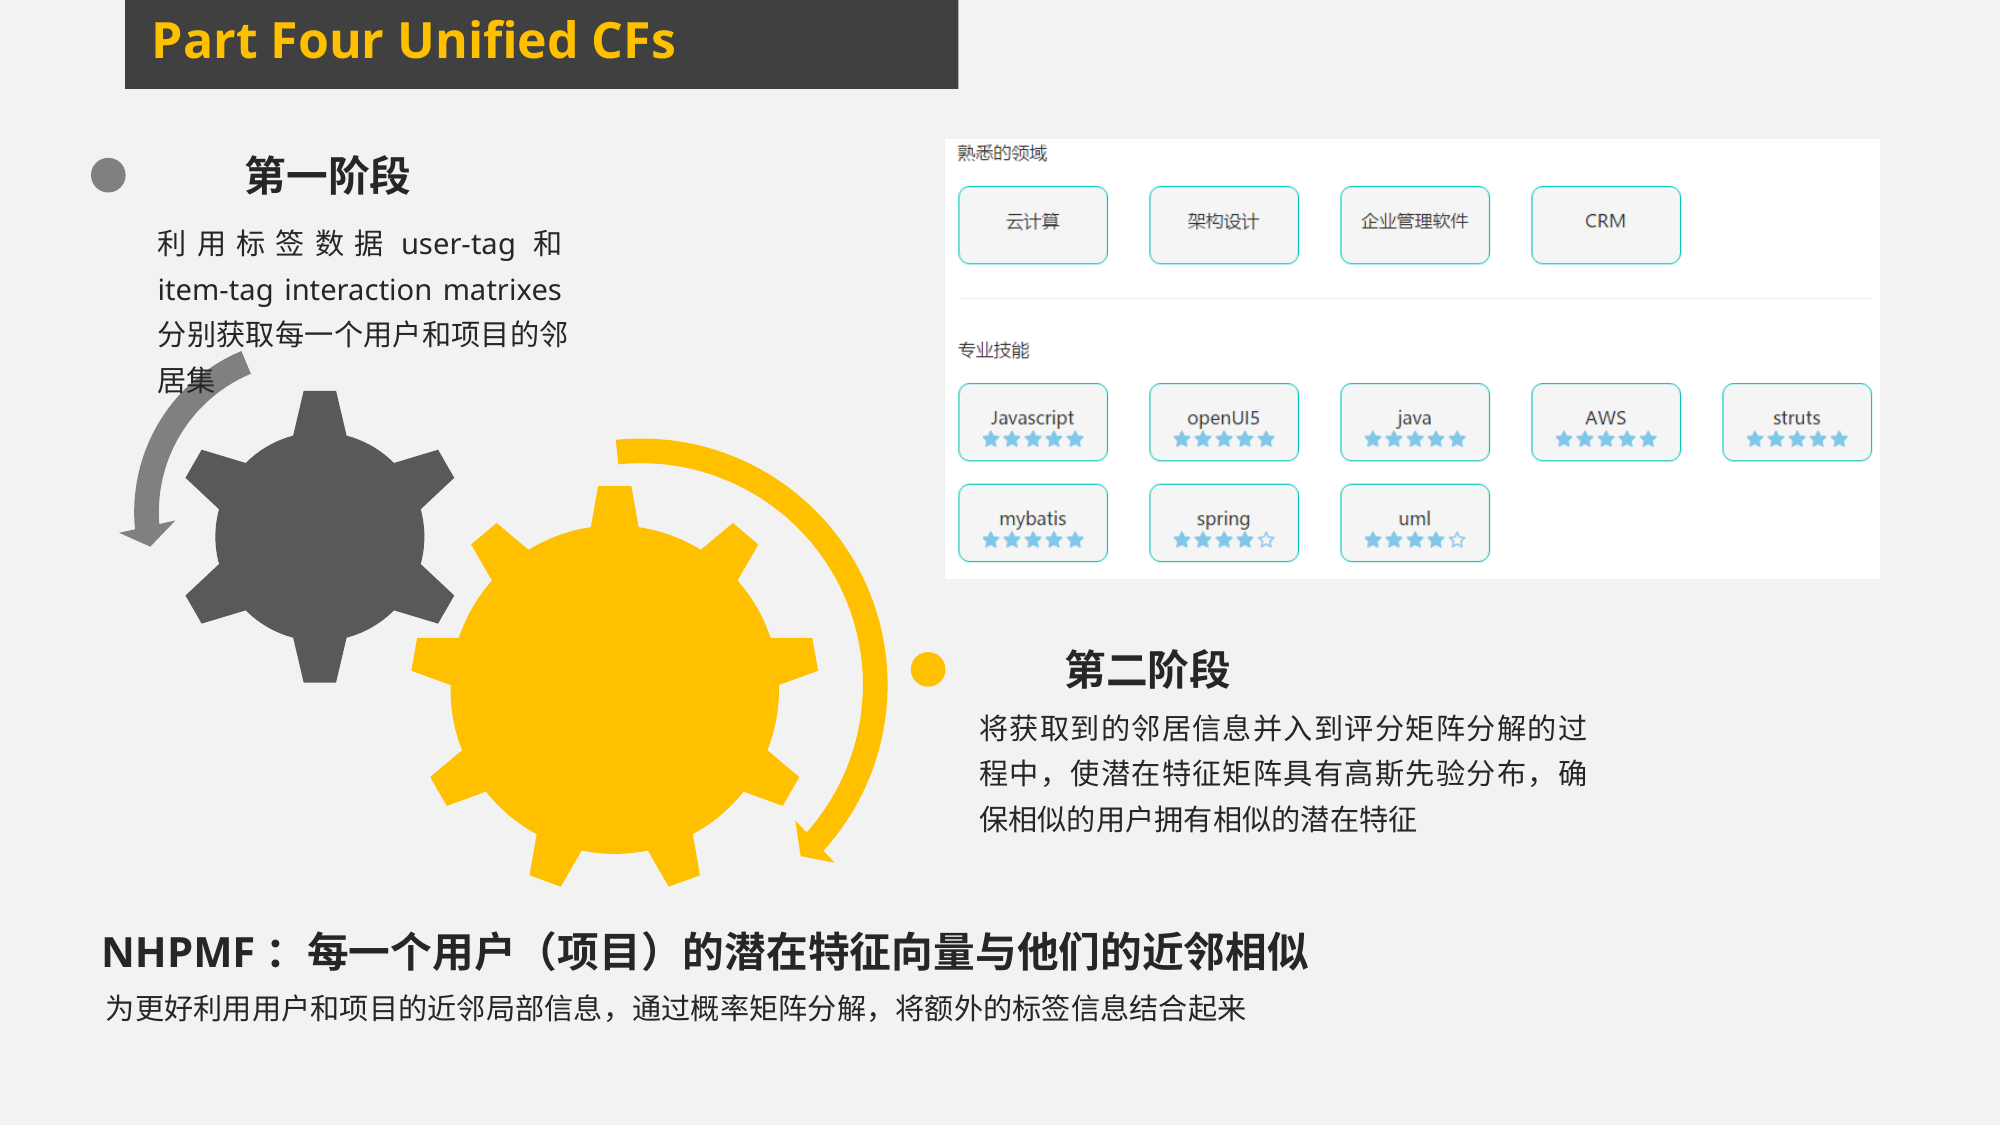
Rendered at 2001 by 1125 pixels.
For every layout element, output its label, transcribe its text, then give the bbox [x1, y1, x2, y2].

text_box 为更好利用用户和项目的近邻局部信息，通过概率矩阵分解，将额外的标签信息结合起来 [91, 972, 1735, 1033]
text_box 第一阶段 [229, 142, 427, 207]
text_box 第二阶段 [1049, 636, 1247, 692]
text_box [615, 438, 888, 863]
text_box 将获取到的邻居信息并入到评分矩阵分解的过程中，使潜在特征矩阵具有高斯先验分布，确保相似的用户拥有相似的潜在特征 [964, 692, 1603, 844]
text_box [89, 156, 127, 194]
text_box [184, 405, 456, 684]
text_box 利用标签数据user-tag和item-tag interaction matrixes分别获取每一个用户和项目的邻居集 [142, 207, 584, 405]
text_box NHPMF：每一个用户（项目）的潜在特征向量与他们的近邻相似 [0, 918, 1603, 983]
text_box [909, 650, 947, 688]
text_box [119, 405, 204, 547]
list Part Four Unified CFs [136, 8, 699, 85]
text_box [410, 485, 820, 888]
picture [945, 139, 1880, 579]
